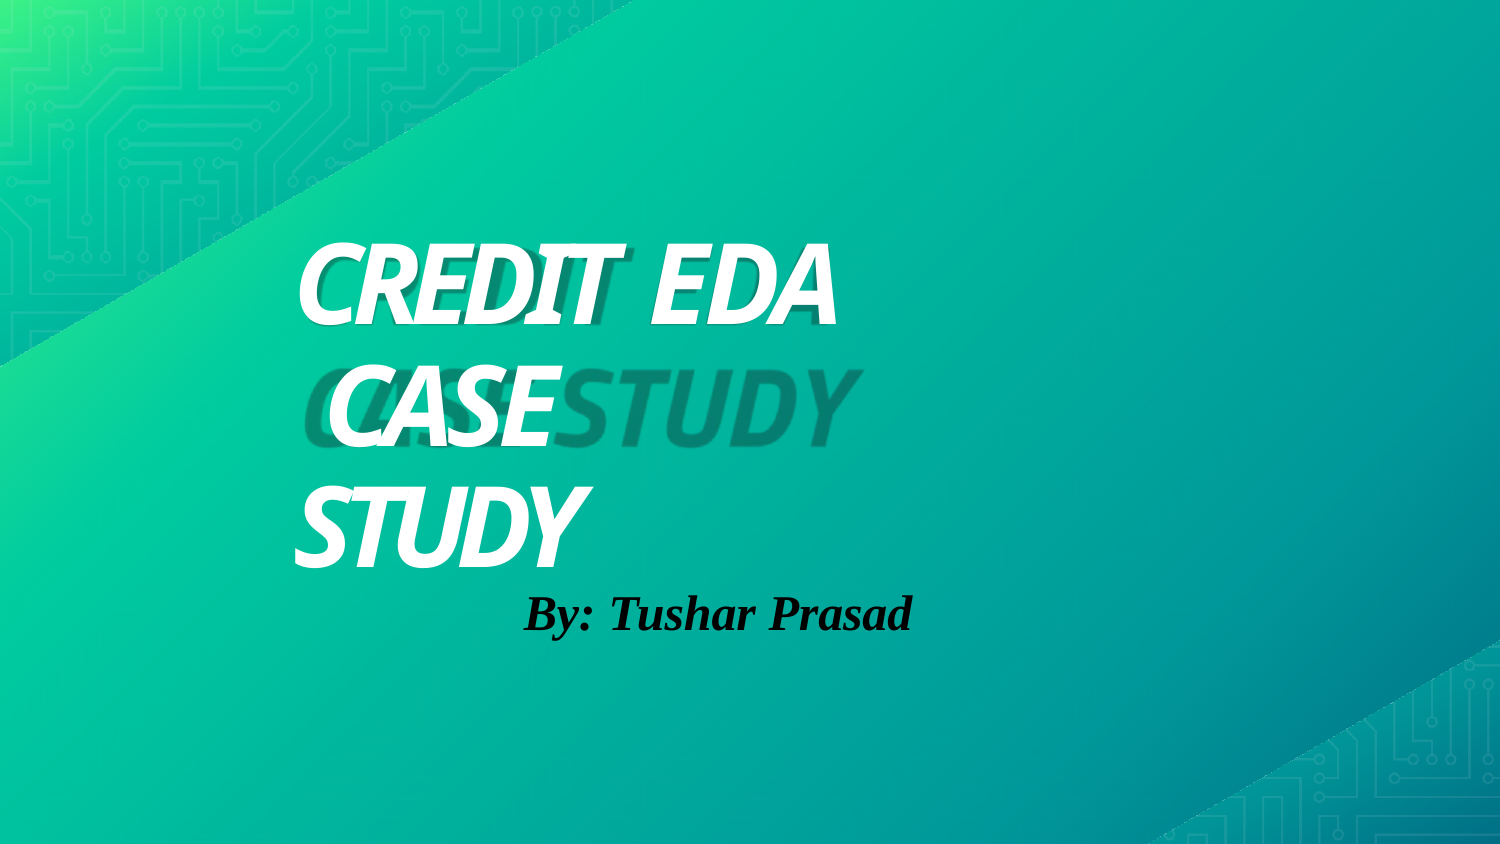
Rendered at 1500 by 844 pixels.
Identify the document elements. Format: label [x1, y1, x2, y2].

text_box [0, 0, 1500, 844]
